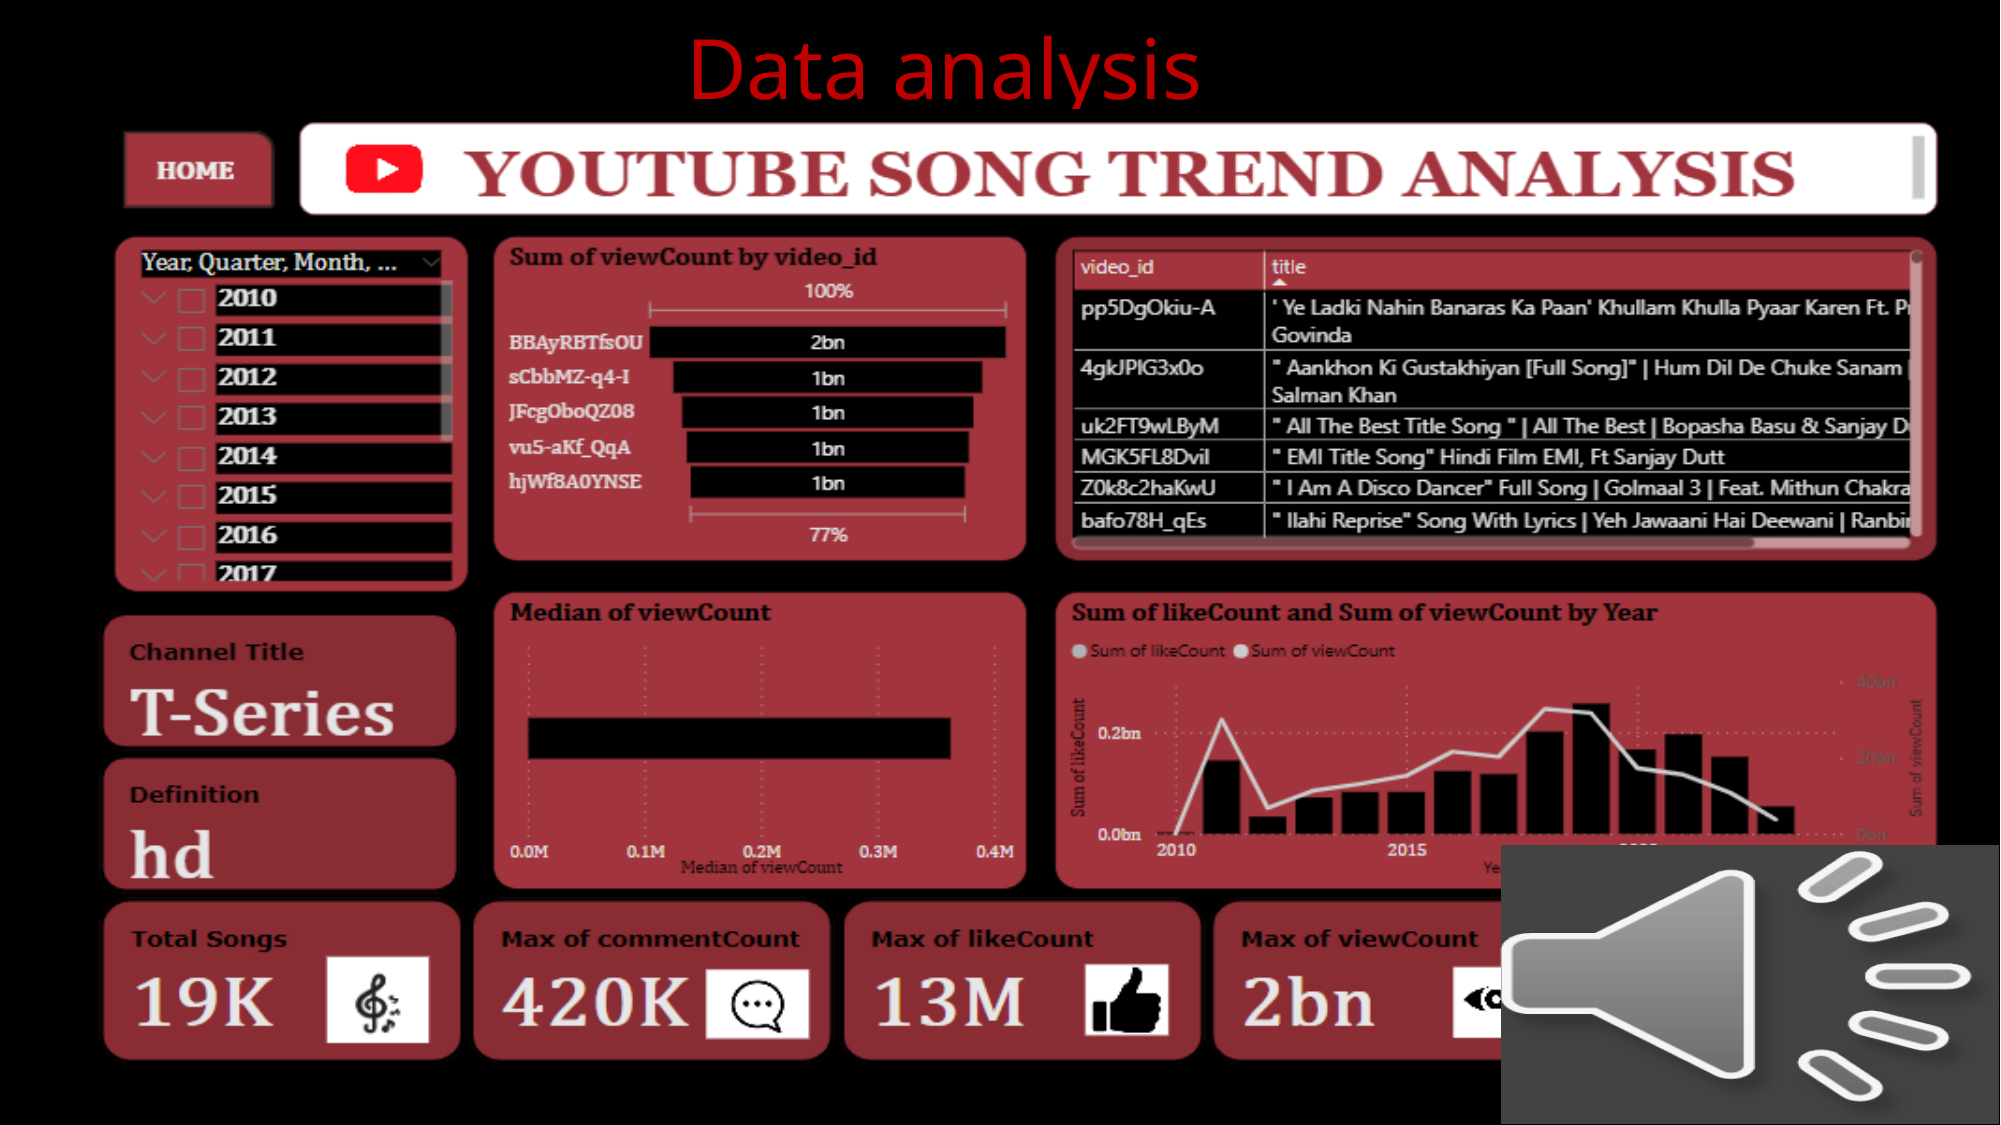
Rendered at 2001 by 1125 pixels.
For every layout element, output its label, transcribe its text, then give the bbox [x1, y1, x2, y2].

text_box Data analysis [444, 8, 1445, 109]
picture [75, 109, 2000, 1125]
